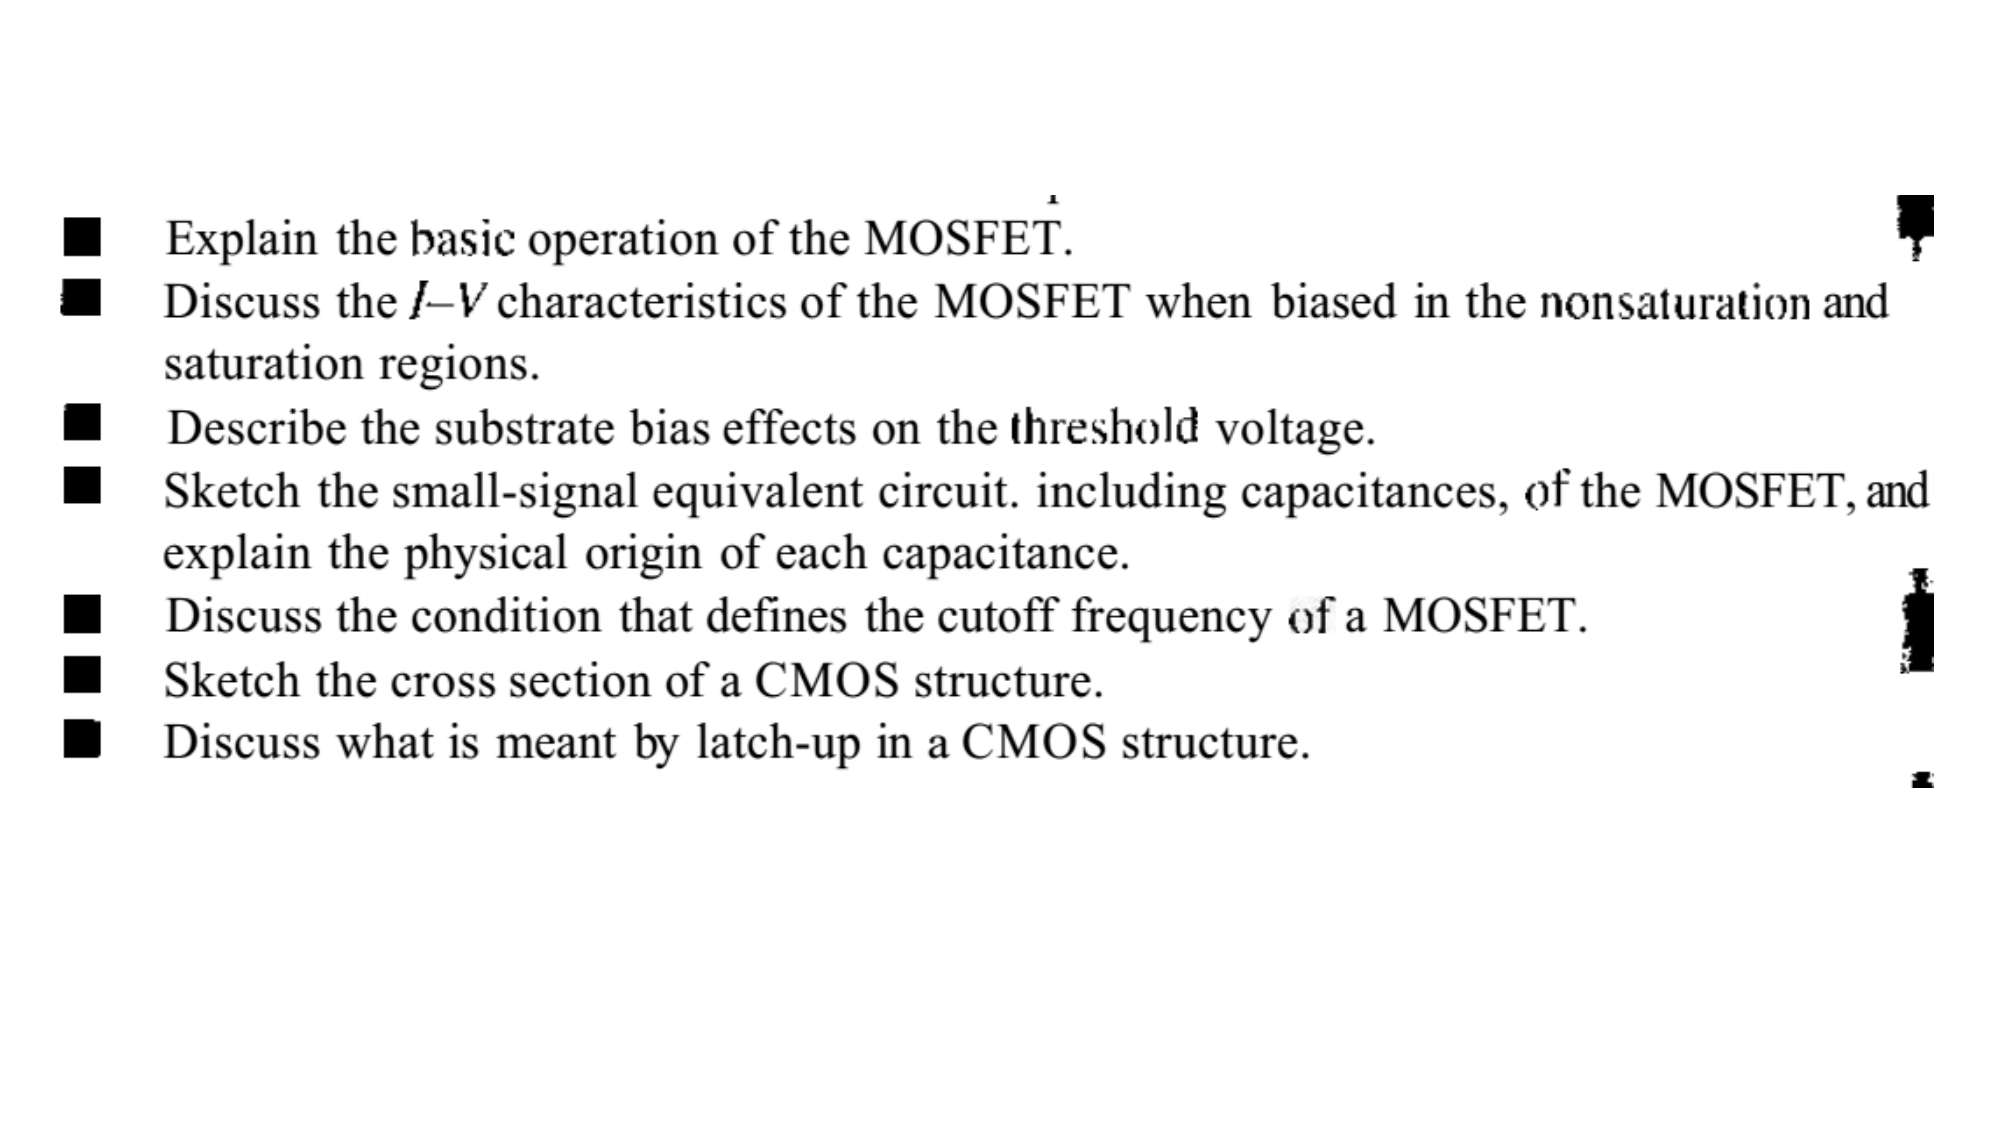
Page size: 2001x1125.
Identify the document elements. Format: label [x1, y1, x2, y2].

picture [45, 195, 1934, 788]
